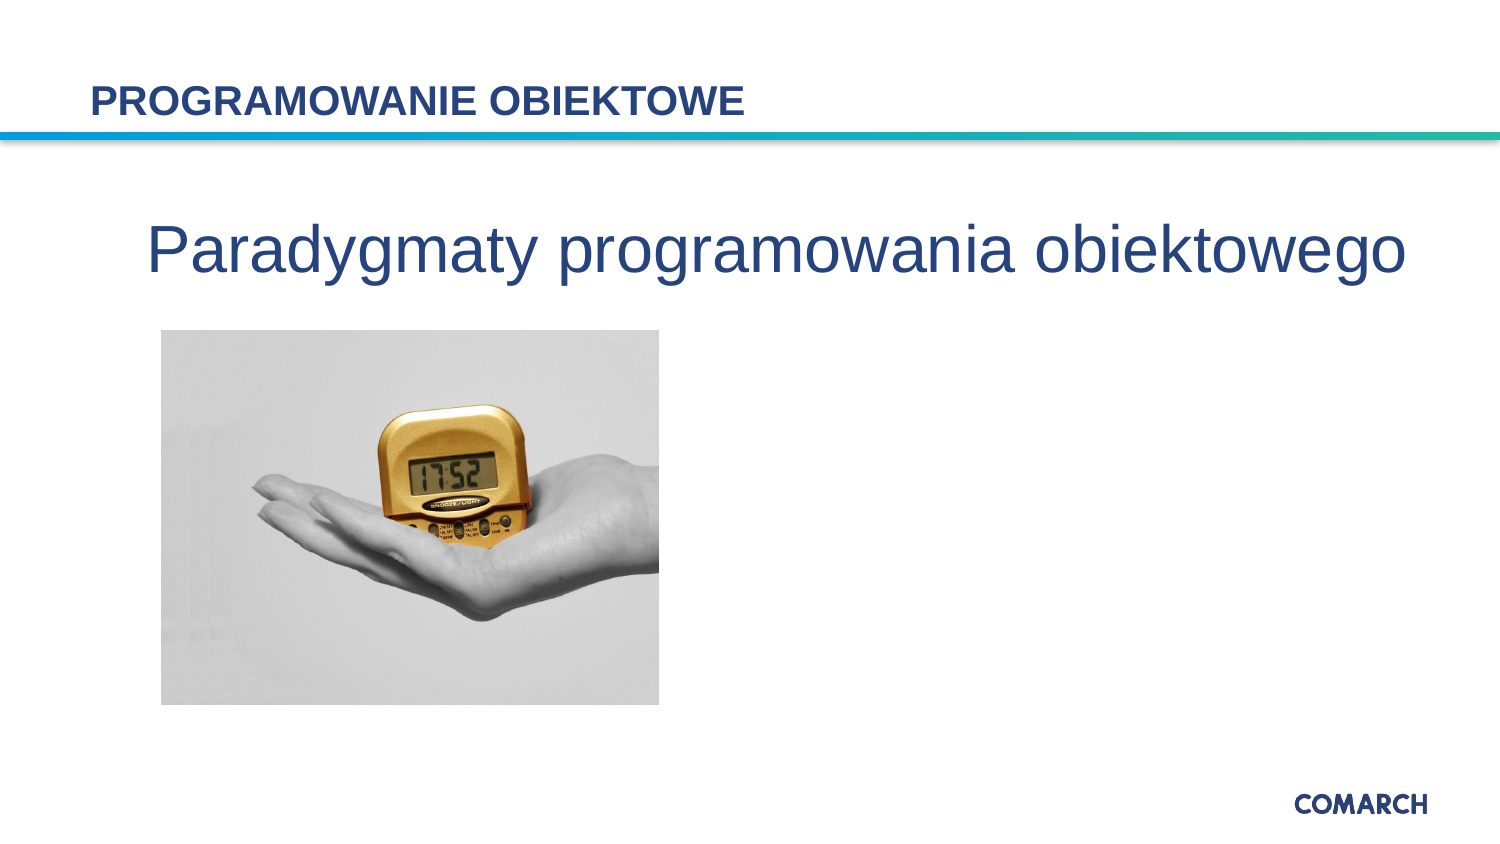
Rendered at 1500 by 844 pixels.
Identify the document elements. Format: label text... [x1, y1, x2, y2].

title PROGRAMOWANIE OBIEKTOWE [75, 19, 1425, 132]
picture [161, 330, 659, 706]
text_box Paradygmaty programowania obiektowego [131, 198, 1500, 326]
picture [1294, 793, 1427, 814]
